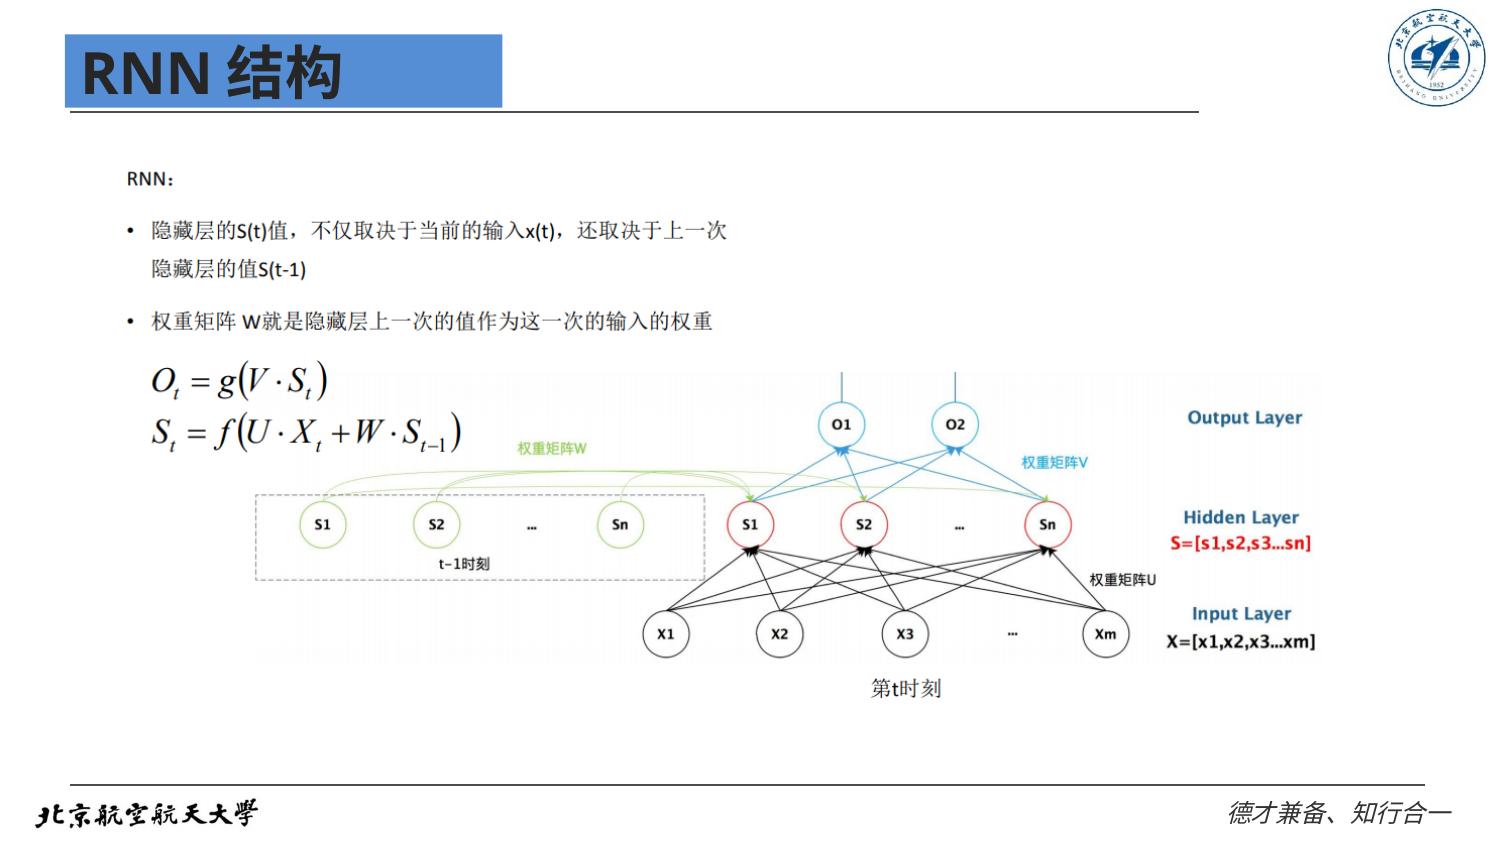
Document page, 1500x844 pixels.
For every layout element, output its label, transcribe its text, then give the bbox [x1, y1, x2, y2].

text_box RNN结构 [64, 34, 503, 108]
picture [1387, 8, 1486, 107]
picture [30, 795, 261, 831]
picture [105, 135, 1322, 708]
